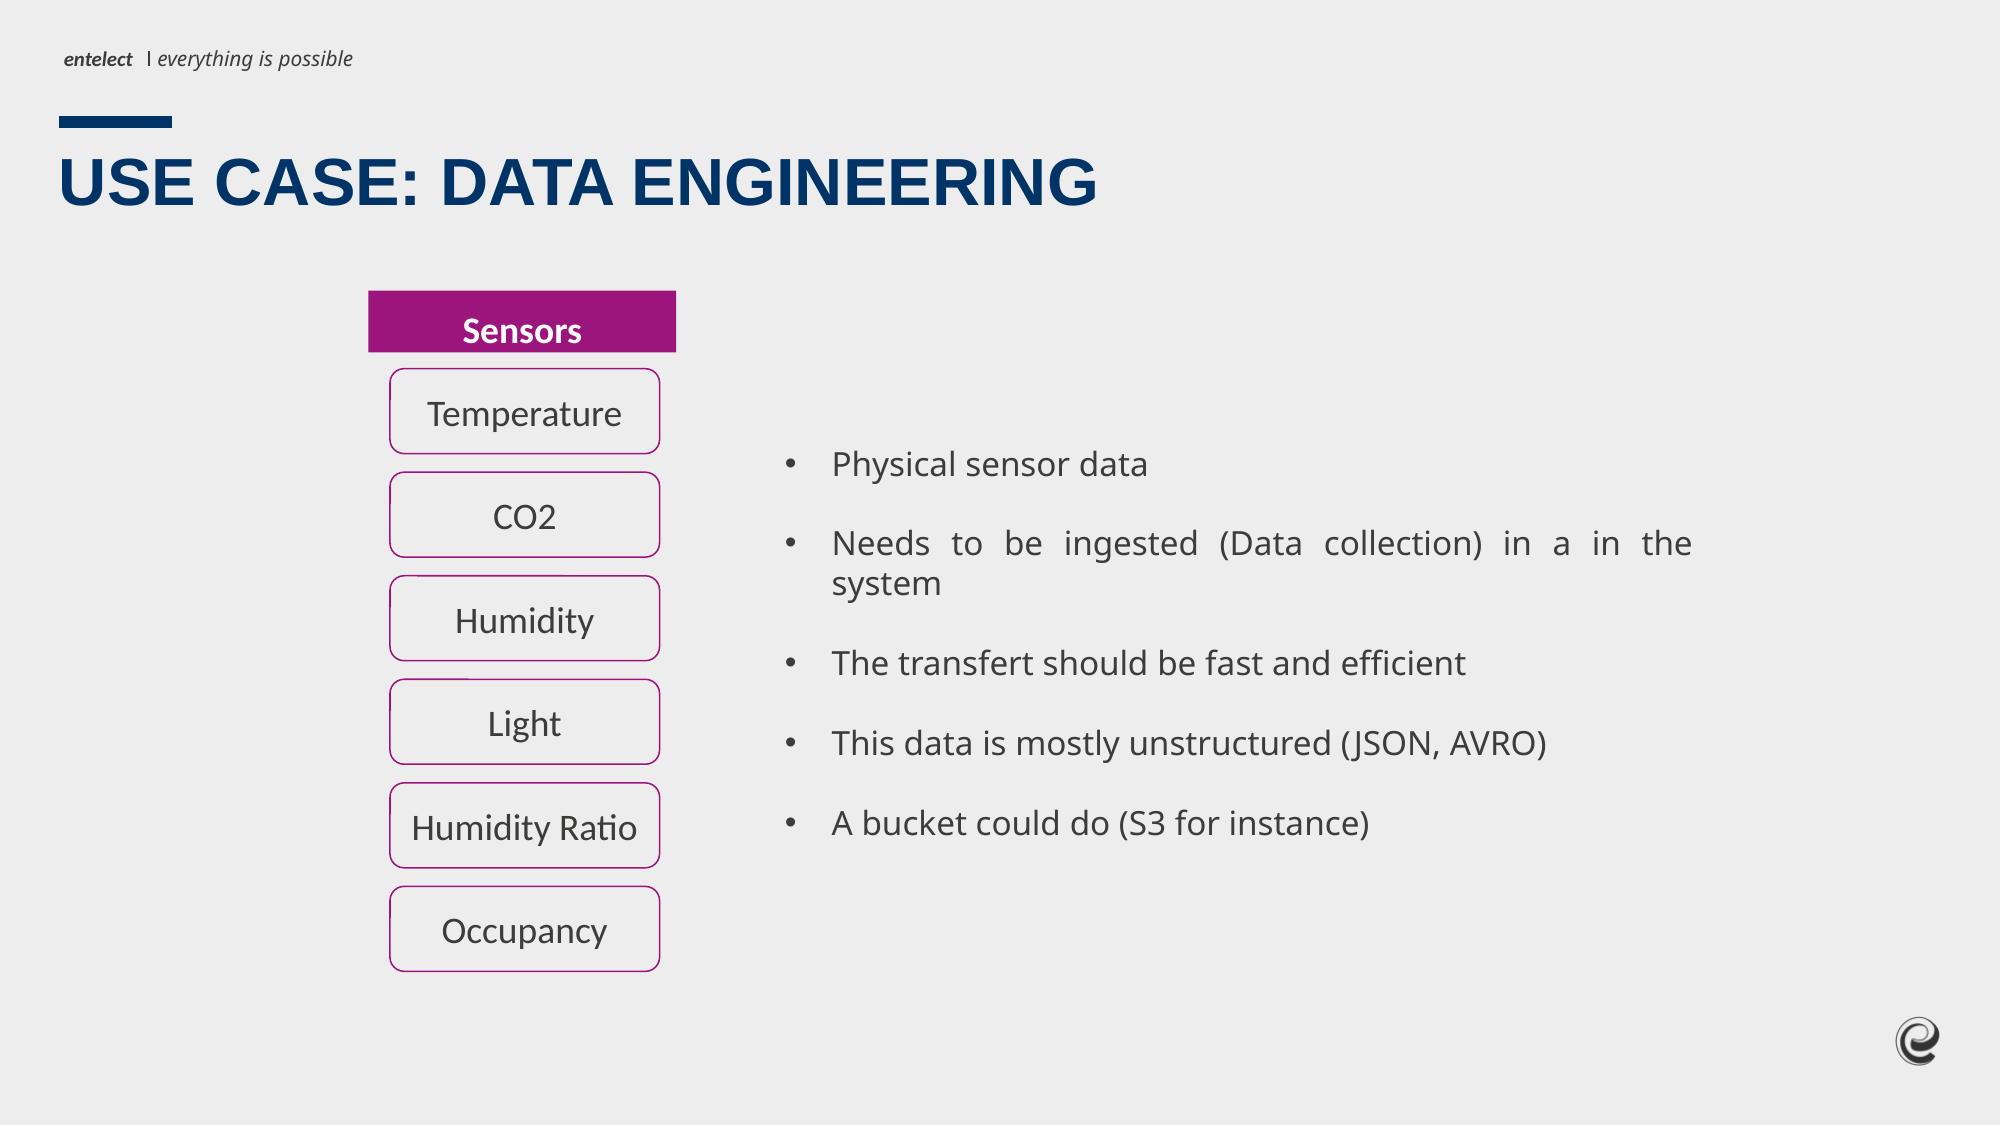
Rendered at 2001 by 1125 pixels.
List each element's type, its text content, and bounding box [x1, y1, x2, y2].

picture [1895, 1016, 1940, 1066]
text_box CO2 [389, 472, 660, 558]
text_box Occupancy [389, 886, 660, 972]
text_box Humidity [389, 575, 660, 661]
text_box Light [389, 679, 660, 765]
text_box Humidity Ratio [389, 782, 660, 868]
text_box Physical sensor data Needs to be ingested (Data collection) in a in the system The transfert should be fast and efficient This data is mostly unstructured (JSON, AVRO) A bucket could do (S3 for instance) [770, 435, 1709, 890]
text_box Sensors [368, 290, 677, 353]
text_box Temperature [389, 368, 660, 454]
text_box USE CASE: DATA ENGINEERING [44, 131, 1939, 227]
